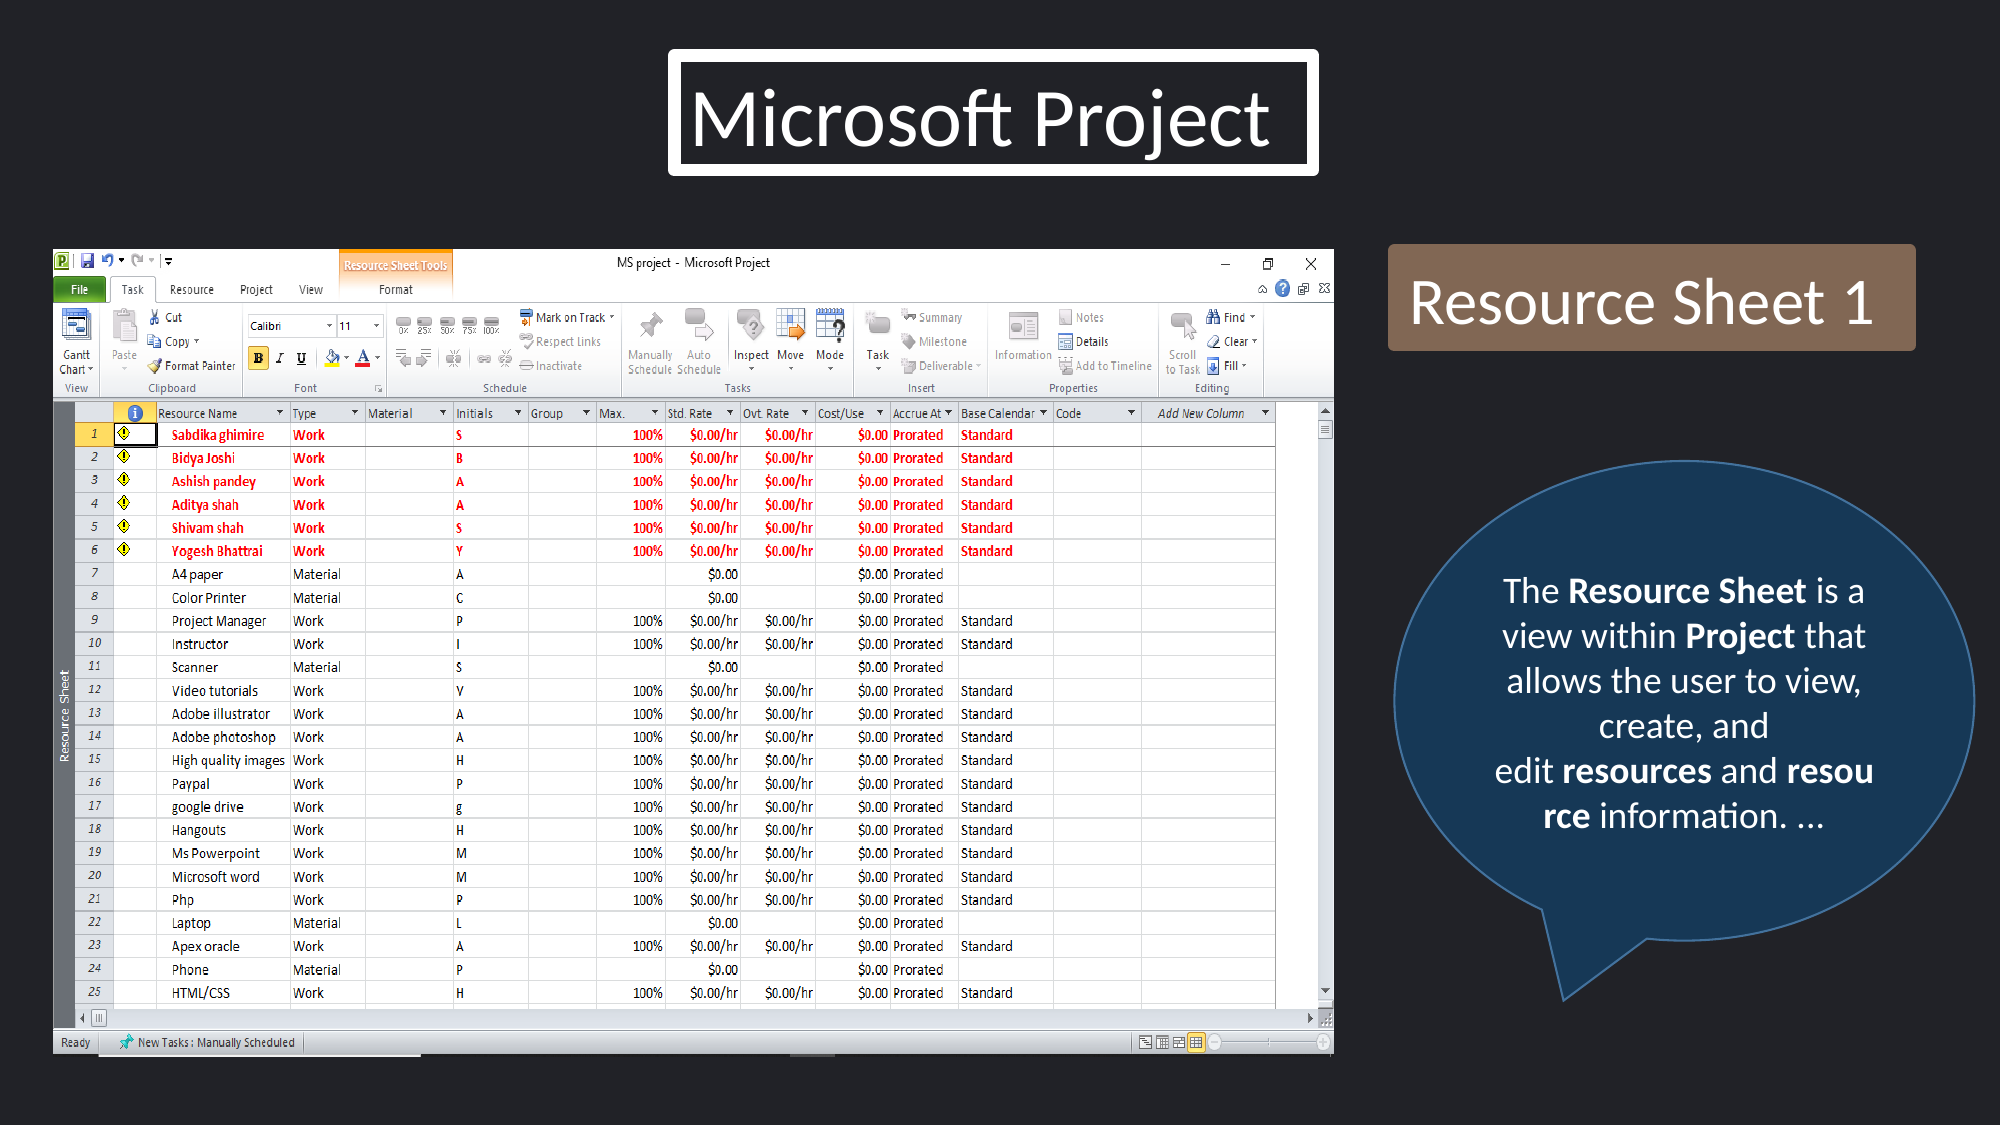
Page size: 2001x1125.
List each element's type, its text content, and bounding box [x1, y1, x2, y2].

text_box Microsoft Project [674, 55, 1313, 171]
picture [52, 249, 1334, 1057]
text_box The Resource Sheet is a view within Project that allows the user to view, create, and edit resources and resource information. ... [1393, 459, 1976, 1003]
text_box Resource Sheet 1 [1394, 250, 1910, 346]
